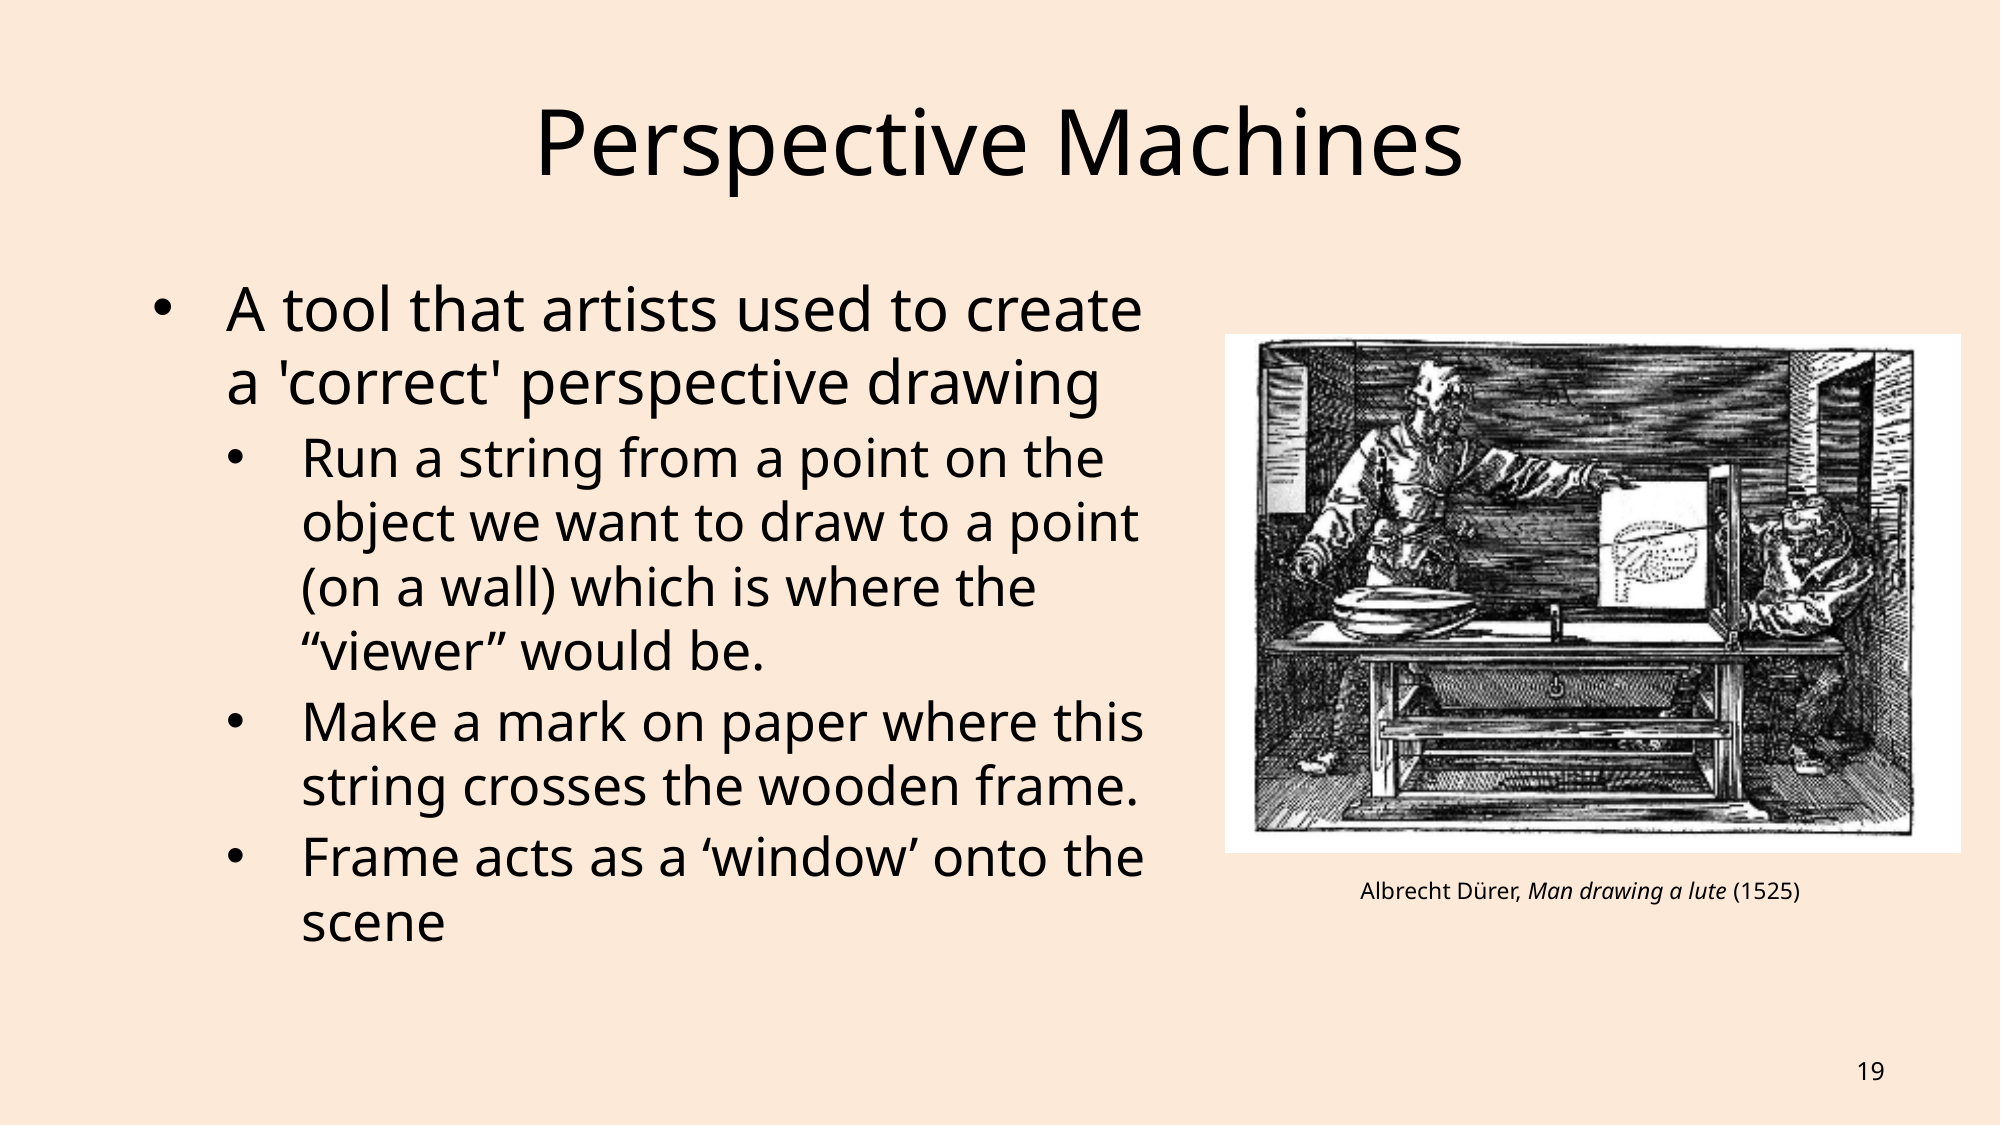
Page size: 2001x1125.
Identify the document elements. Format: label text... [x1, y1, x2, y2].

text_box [1225, 333, 1961, 913]
list A tool that artists used to create a 'correct' perspective drawing Run a string from a point on the object we want to draw to a point (on a wall) which is where the “viewer” would be. Make a mark on paper where this string crosses the wooden frame. Frame acts as a ‘window’ onto the scene [99, 262, 1165, 1005]
slide_number 18 [1433, 1042, 1900, 1103]
title Perspective Machines [99, 45, 1900, 233]
